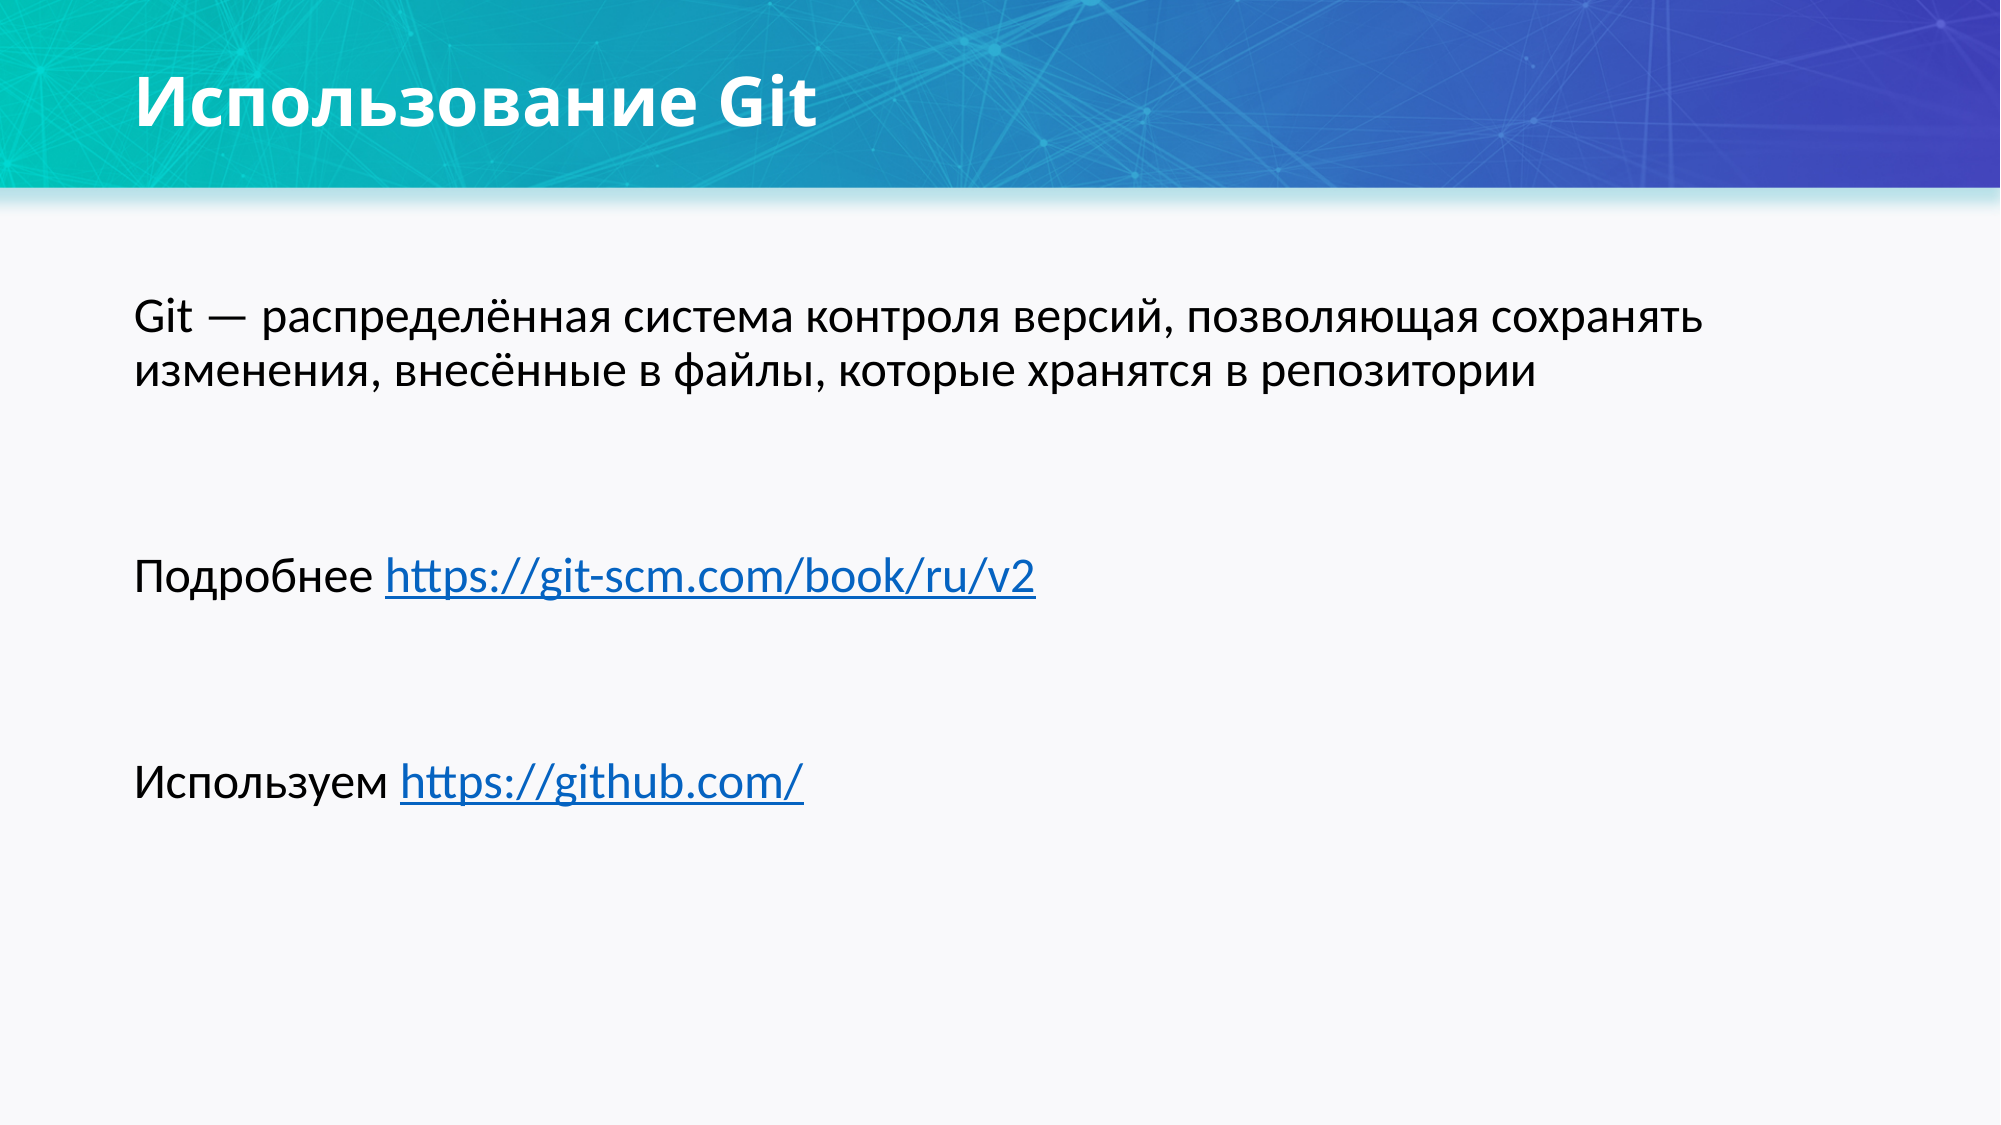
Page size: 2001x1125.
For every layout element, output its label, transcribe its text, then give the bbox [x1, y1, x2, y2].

picture [0, 0, 2000, 1125]
list Git — распределённая система контроля версий, позволяющая сохранять изменения, внесённые в файлы, которые хранятся в репозитории Подробнее https://git-scm.com/book/ru/v2 Используем https://github.com/ [118, 281, 1882, 1071]
list Использование Git [118, 59, 1883, 149]
